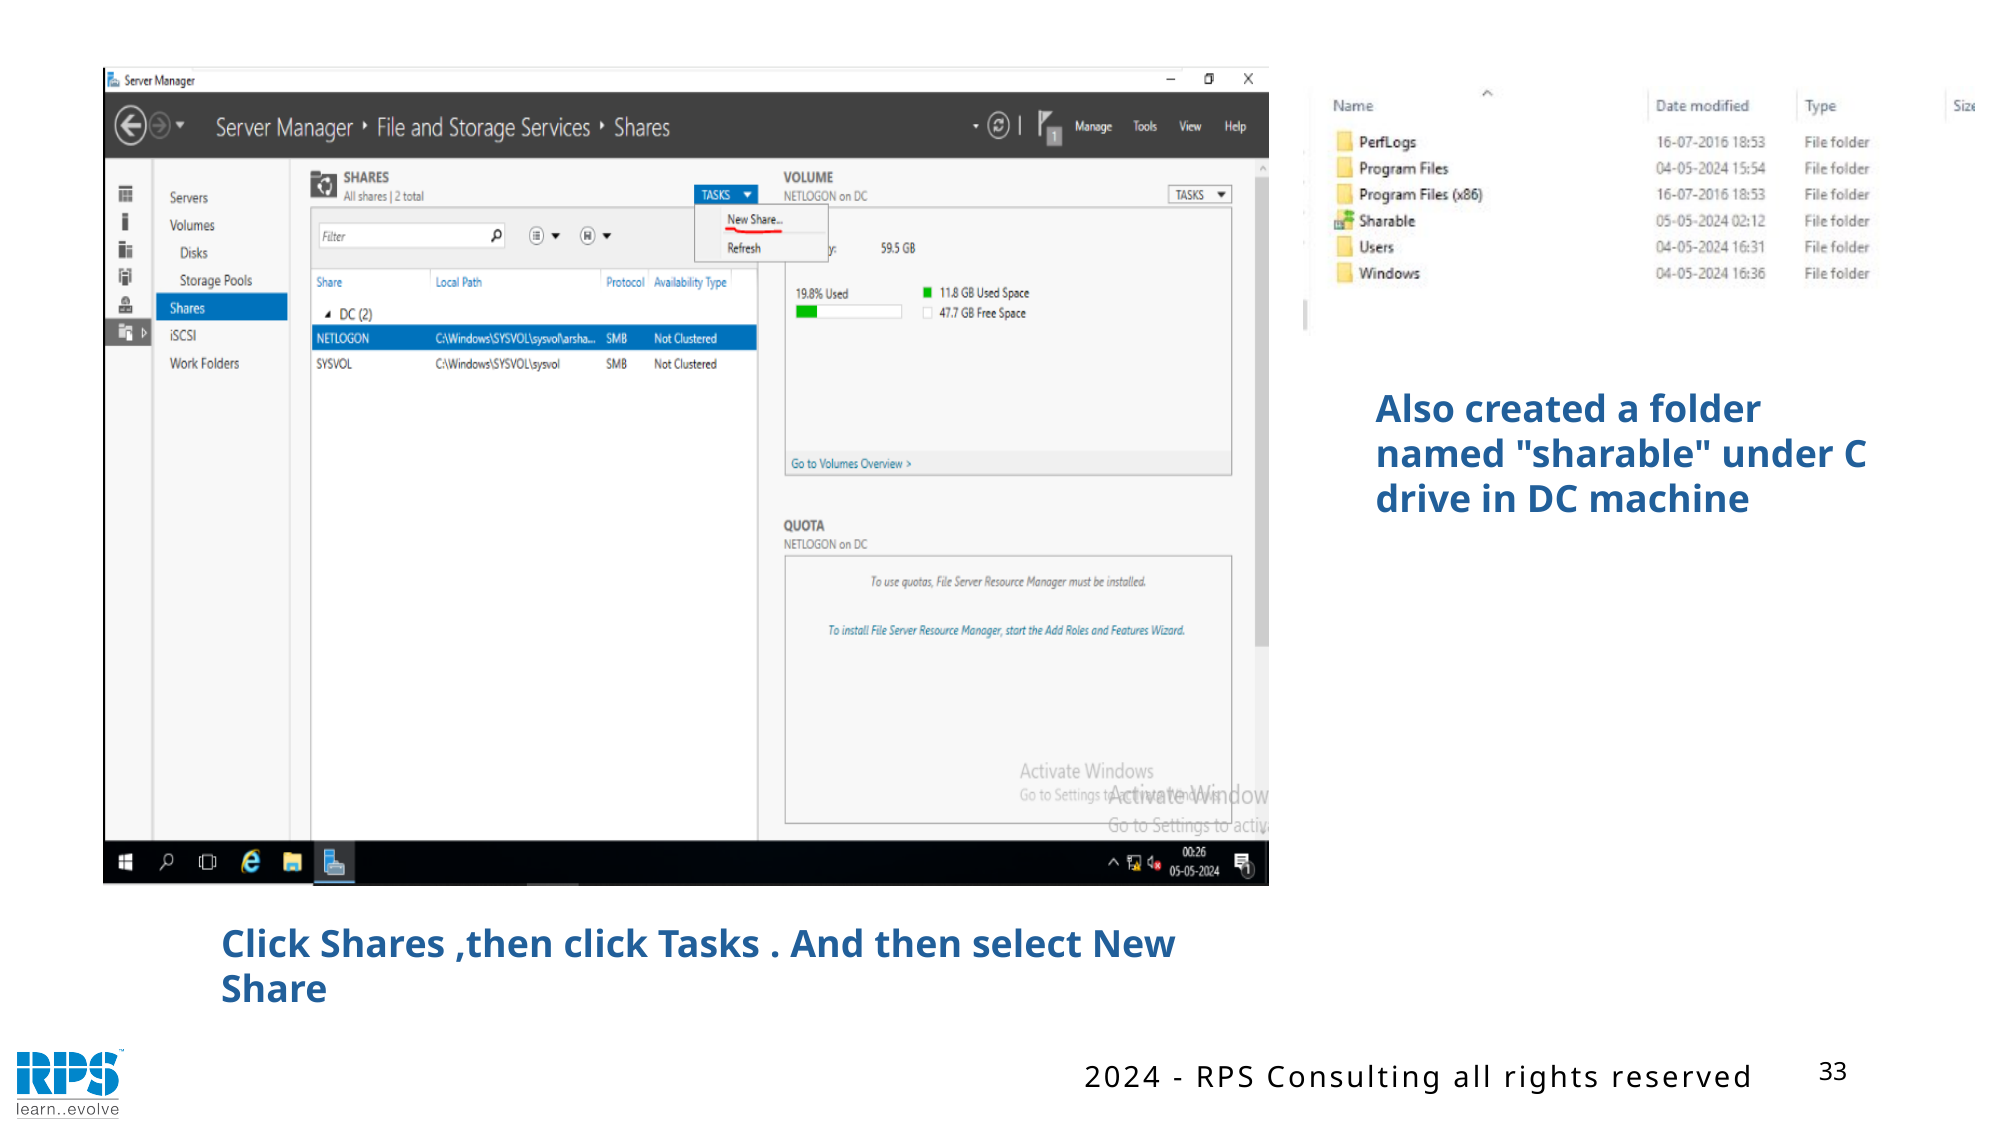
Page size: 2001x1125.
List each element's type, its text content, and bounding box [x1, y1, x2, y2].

picture [17, 1048, 125, 1120]
picture [1303, 86, 1975, 336]
text_box Also created a folder named "sharable" under C drive in DC machine [1360, 377, 1917, 528]
slide_number 33 [1412, 1042, 1863, 1103]
text_box 2024 - RPS Consulting all rights reserved [725, 1052, 1412, 1094]
text_box Click Shares ,then click Tasks . And then select New Share [206, 912, 1270, 1018]
picture [103, 64, 1270, 887]
